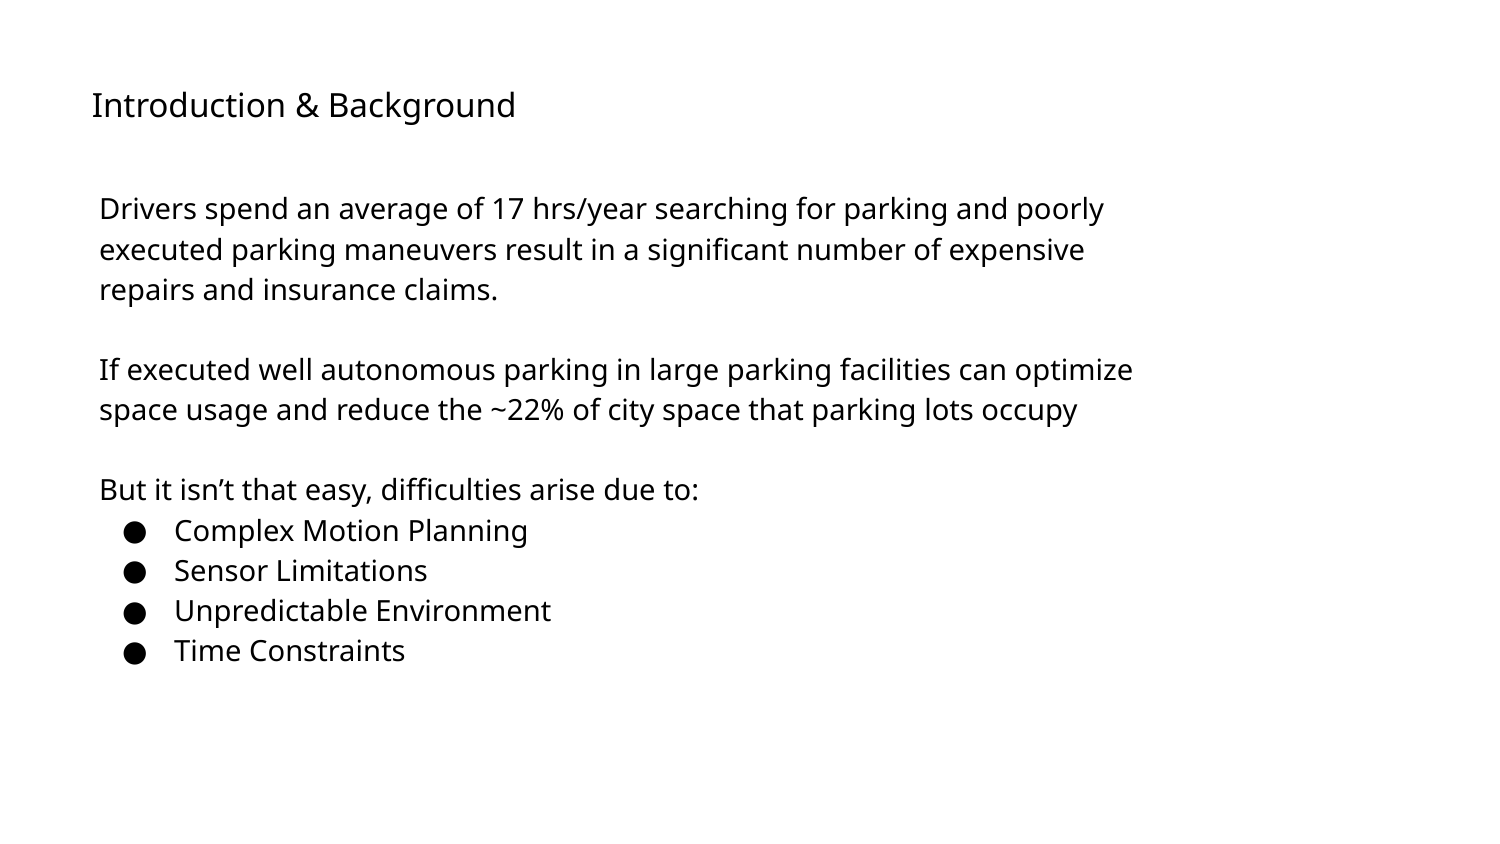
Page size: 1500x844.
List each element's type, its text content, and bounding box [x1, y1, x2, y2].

text_box Introduction & Background [76, 77, 771, 140]
text_box Drivers spend an average of 17 hrs/year searching for parking and poorly executed parking maneuvers result in a significant number of expensive repairs and insurance claims. If executed well autonomous parking in large parking facilities can optimize space usage and reduce the ~22% of city space that parking lots occupy But it isn’t that easy, difficulties arise due to: Complex Motion Planning Sensor Limitations Unpredictable Environment Time Constraints [84, 170, 1195, 714]
